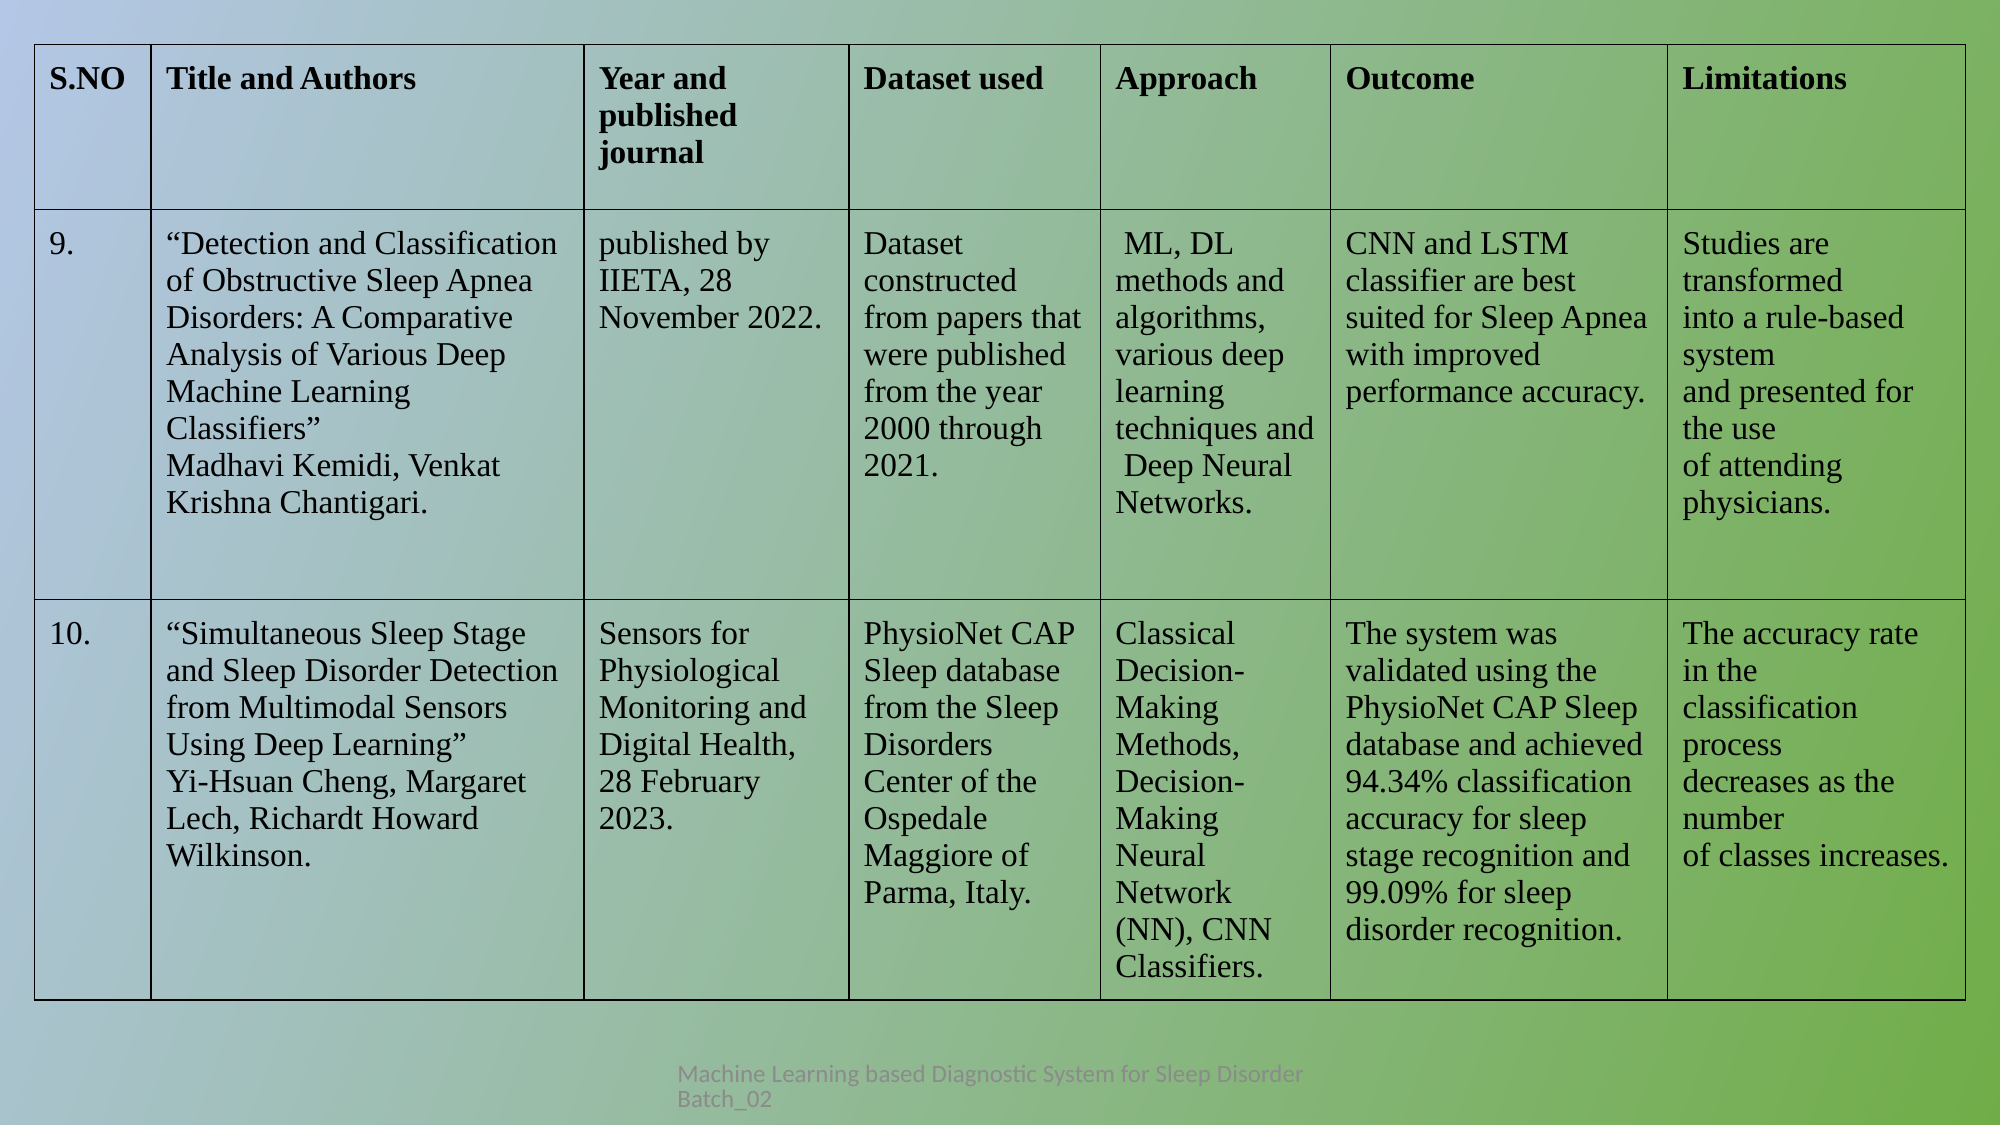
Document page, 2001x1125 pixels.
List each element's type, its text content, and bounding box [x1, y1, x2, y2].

table_header Outcome [1331, 45, 1667, 209]
table_cell Studies are transformed into a rule-based system and presented for the use of attending physicians. [1668, 210, 1965, 599]
footer Machine Learning based Diagnostic System for Sleep Disorder Batch_02 [662, 1042, 1338, 1103]
table_header Limitations [1668, 45, 1965, 209]
table_cell published by IIETA, 28 November 2022. [585, 210, 848, 599]
table_cell Sensors for Physiological Monitoring and Digital Health, 28 February 2023. [585, 600, 848, 999]
table_cell CNN and LSTM classifier are best suited for Sleep Apnea with improved performance accuracy. [1331, 210, 1667, 599]
table_cell PhysioNet CAP Sleep database from the Sleep Disorders Center of the Ospedale Maggiore of Parma, Italy. [850, 600, 1100, 999]
table_header Dataset used [850, 45, 1100, 209]
table_cell “Simultaneous Sleep Stage and Sleep Disorder Detection from Multimodal Sensors Using Deep Learning” Yi-Hsuan Cheng, Margaret Lech, Richardt Howard Wilkinson. [152, 600, 583, 999]
table_cell “Detection and Classification of Obstructive Sleep Apnea Disorders: A Comparative Analysis of Various Deep Machine Learning Classifiers” Madhavi Kemidi, Venkat Krishna Chantigari. [152, 210, 583, 599]
table_header Approach [1101, 45, 1330, 209]
table_header Year and published journal [585, 45, 848, 209]
table_header Title and Authors [152, 45, 583, 209]
table_cell ML, DL methods and algorithms, various deep learning techniques and Deep Neural Networks. [1101, 210, 1330, 599]
table_cell The accuracy rate in the classification process decreases as the number of classes increases. [1668, 600, 1965, 999]
table_cell 10. [35, 600, 150, 999]
table_header S.NO [35, 45, 150, 209]
table_cell 9. [35, 210, 150, 599]
table_cell Classical Decision-Making Methods, Decision-Making Neural Network (NN), CNN Classifiers. [1101, 600, 1330, 999]
table_cell Dataset constructed from papers that were published from the year 2000 through 2021. [850, 210, 1100, 599]
table_cell The system was validated using the PhysioNet CAP Sleep database and achieved 94.34% classification accuracy for sleep stage recognition and 99.09% for sleep disorder recognition. [1331, 600, 1667, 999]
